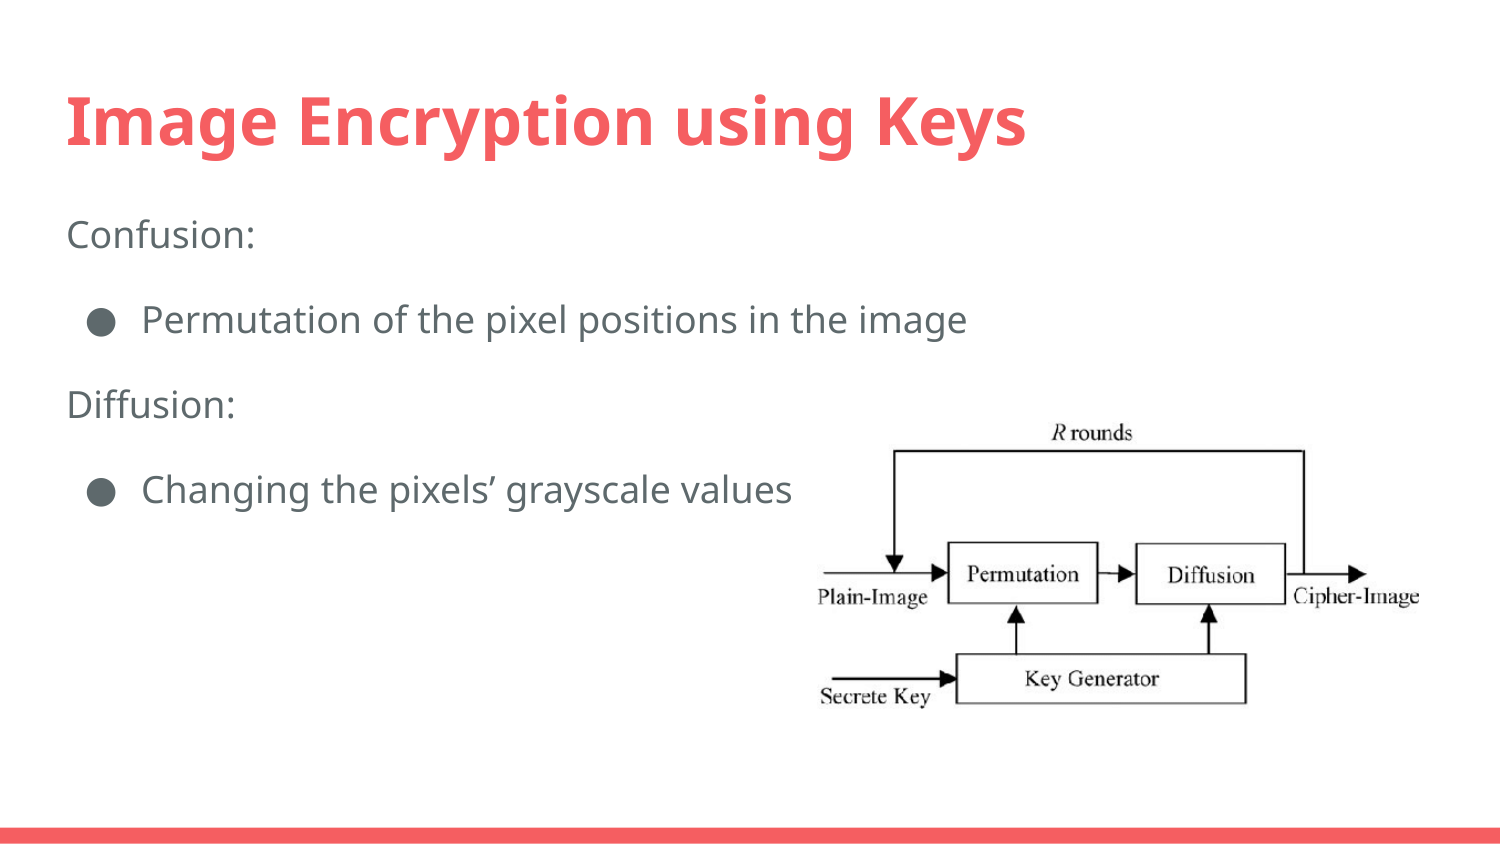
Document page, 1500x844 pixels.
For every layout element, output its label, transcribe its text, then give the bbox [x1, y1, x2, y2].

list Confusion: Permutation of the pixel positions in the image Diffusion: Changing the pixels’ grayscale values [51, 189, 1449, 750]
title Image Encryption using Keys [51, 64, 1449, 167]
picture [817, 421, 1420, 709]
